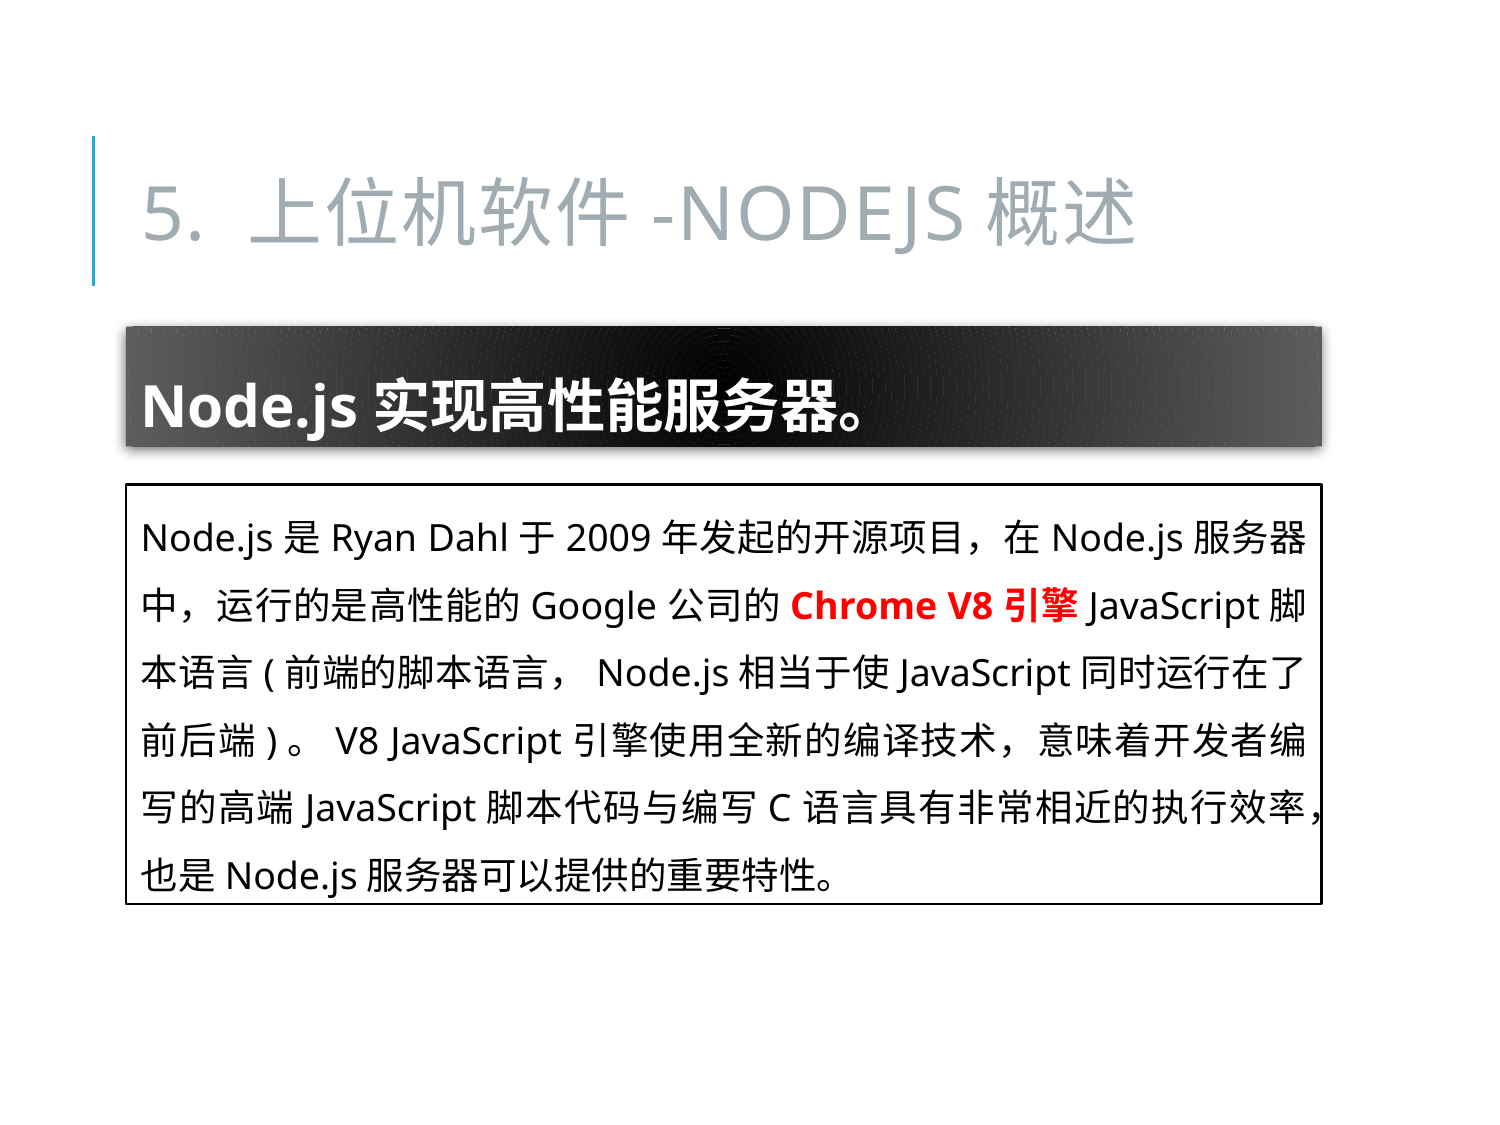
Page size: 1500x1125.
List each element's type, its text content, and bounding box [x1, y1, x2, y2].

text_box Node.js是Ryan Dahl于2009年发起的开源项目，在Node.js服务器中，运行的是高性能的Google公司的Chrome V8引擎JavaScript脚本语言(前端的脚本语言，Node.js相当于使JavaScript同时运行在了前后端)。V8 JavaScript引擎使用全新的编译技术，意味着开发者编写的高端JavaScript脚本代码与编写C语言具有非常相近的执行效率，也是Node.js服务器可以提供的重要特性。 [125, 483, 1323, 905]
text_box Node.js实现高性能服务器。 [125, 326, 1322, 447]
title 5. 上位机软件-Nodejs概述 [126, 96, 1322, 322]
